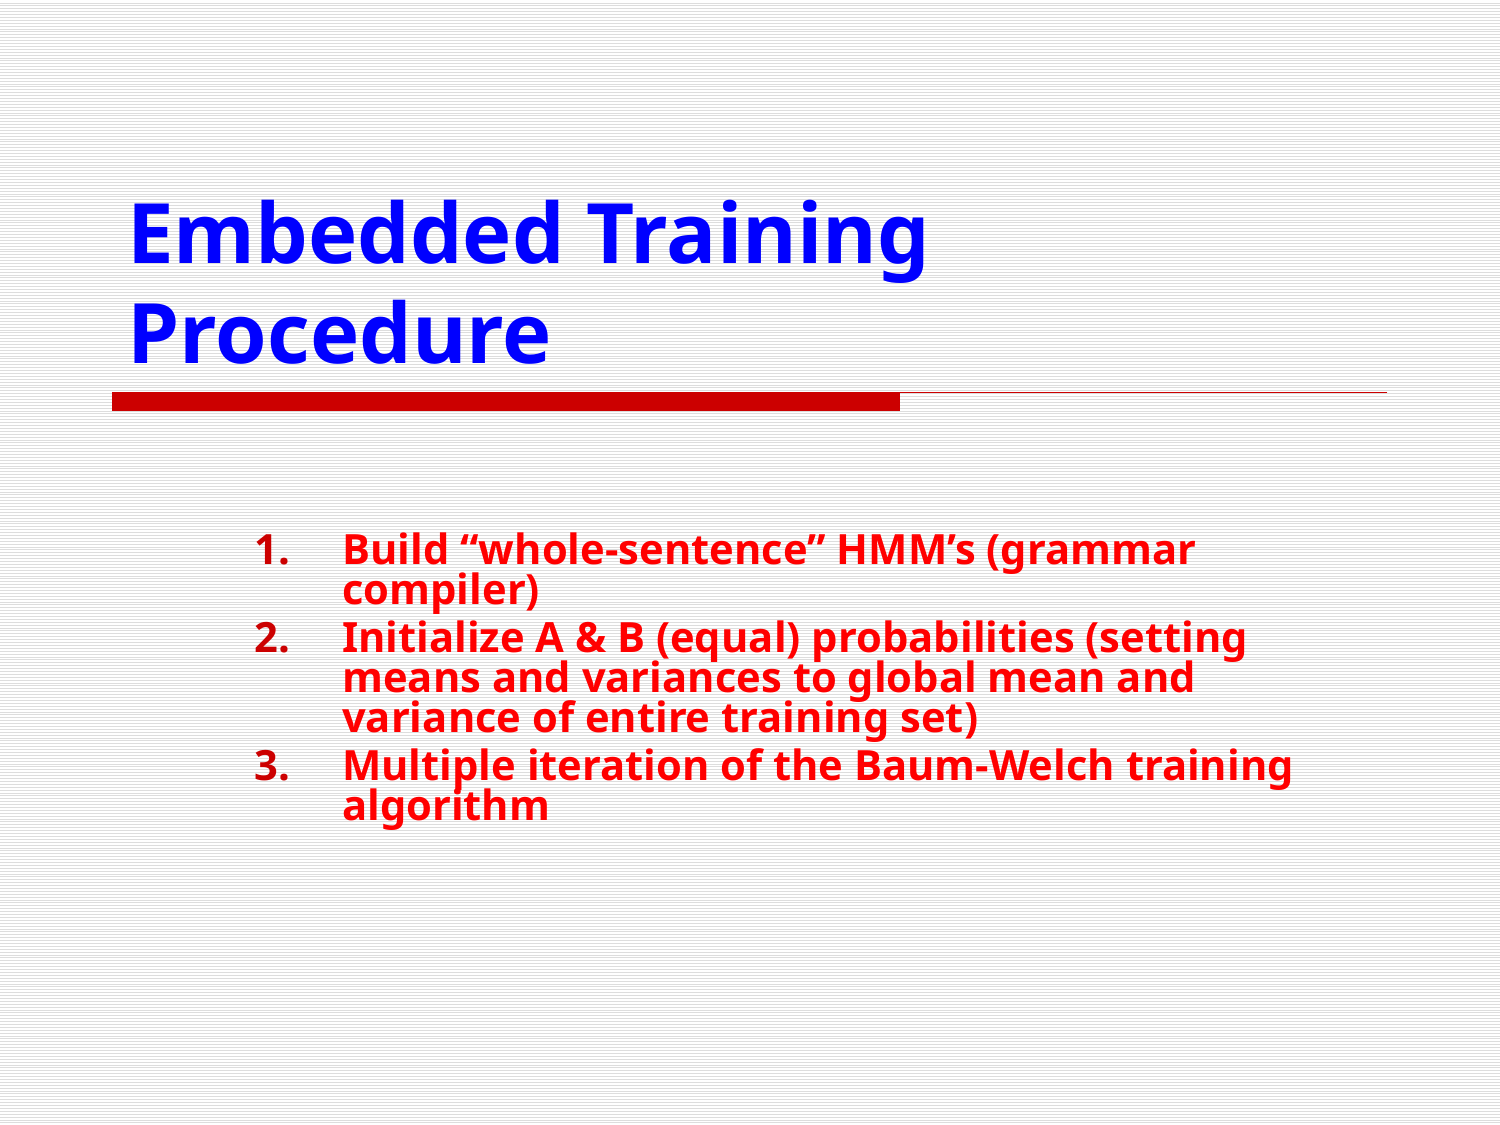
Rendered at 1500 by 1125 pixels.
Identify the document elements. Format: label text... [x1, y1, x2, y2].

title Embedded Training Procedure [112, 162, 1388, 388]
subtitle Build “whole-sentence” HMM’s (grammar compiler) Initialize A & B (equal) probabilities (setting means and variances to global mean and variance of entire training set) Multiple iteration of the Baum-Welch training algorithm [239, 524, 1390, 870]
